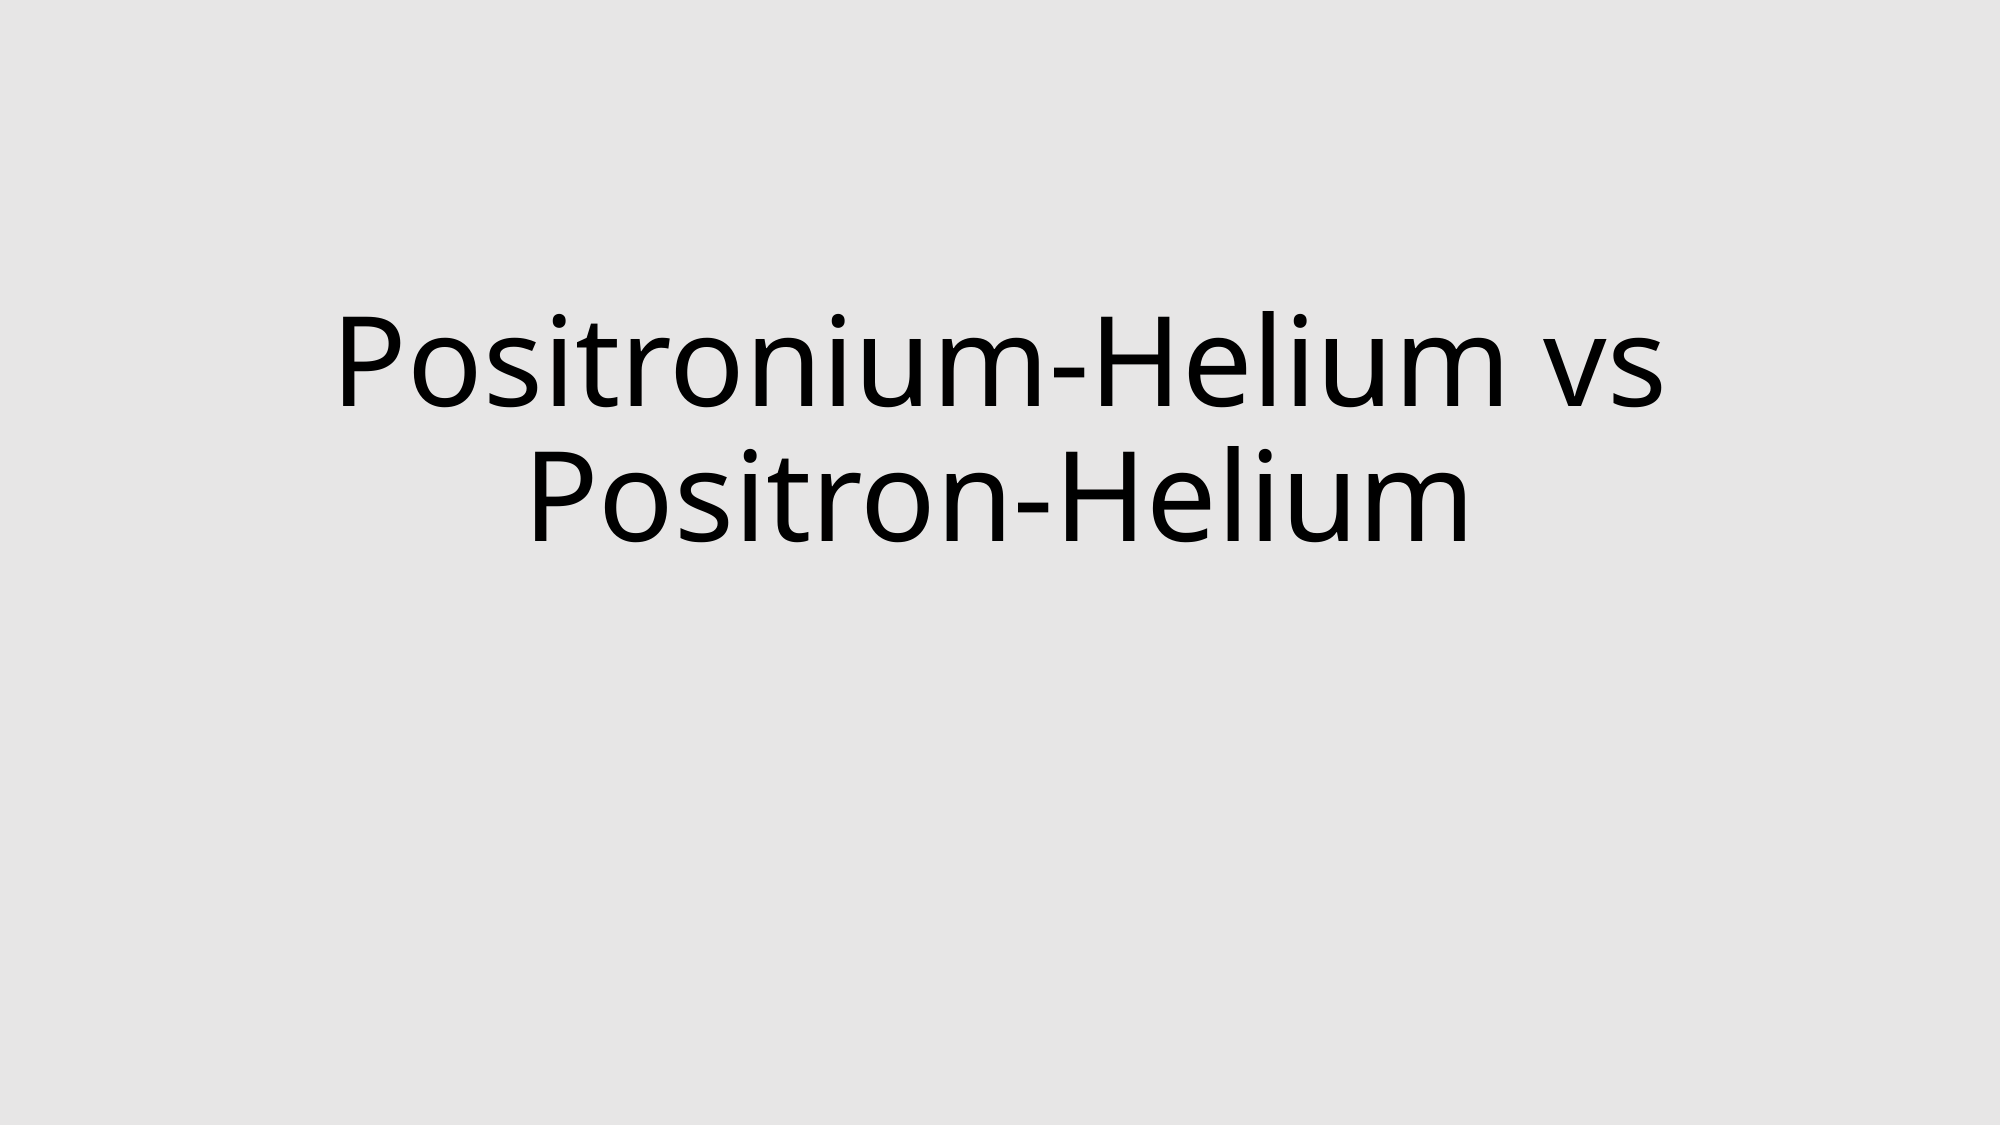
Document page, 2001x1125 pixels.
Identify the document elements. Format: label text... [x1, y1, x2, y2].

title Positronium-Helium vs Positron-Helium [249, 184, 1750, 576]
